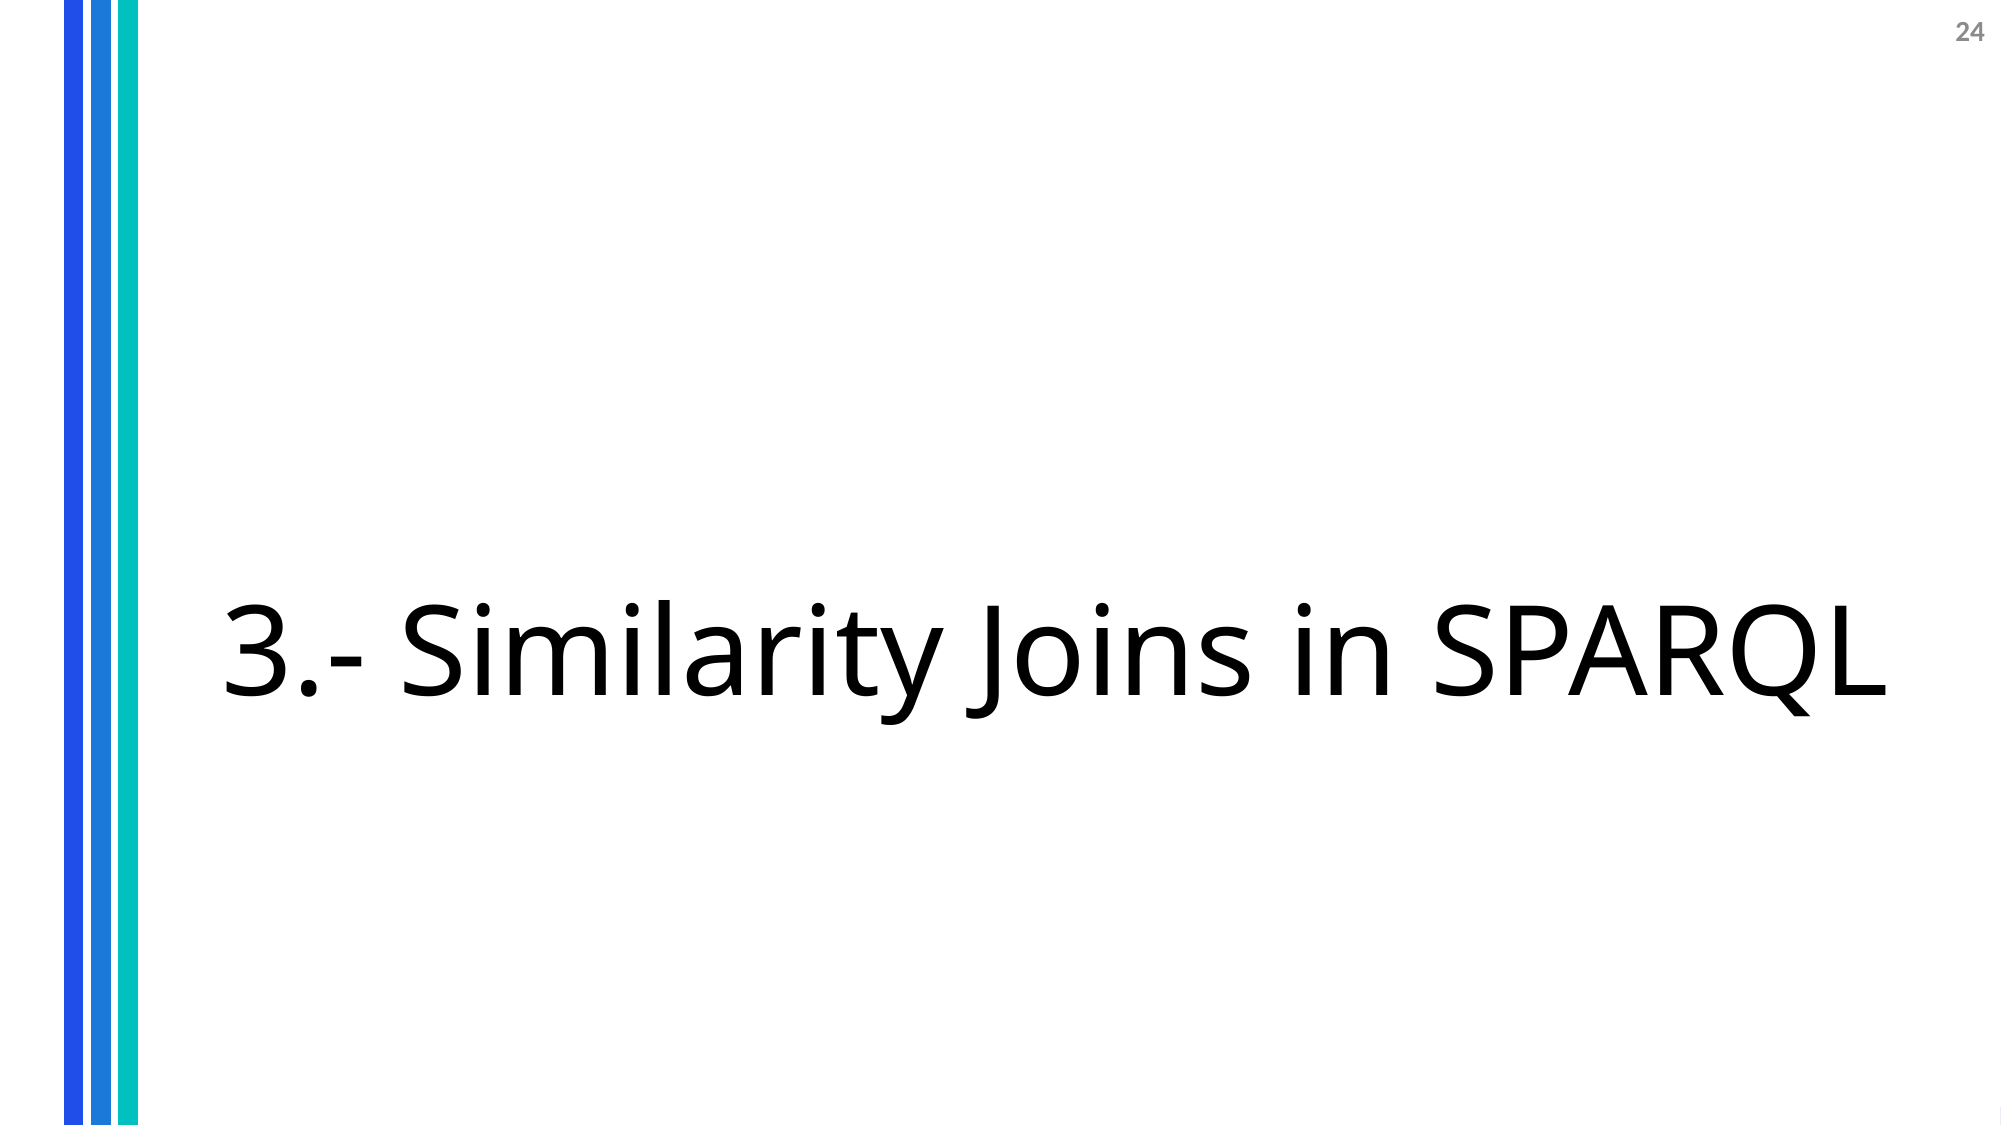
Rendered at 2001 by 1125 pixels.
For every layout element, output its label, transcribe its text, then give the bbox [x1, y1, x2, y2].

title 3.- Similarity Joins in SPARQL [206, 261, 1931, 730]
slide_number 24 [1550, 0, 2000, 60]
